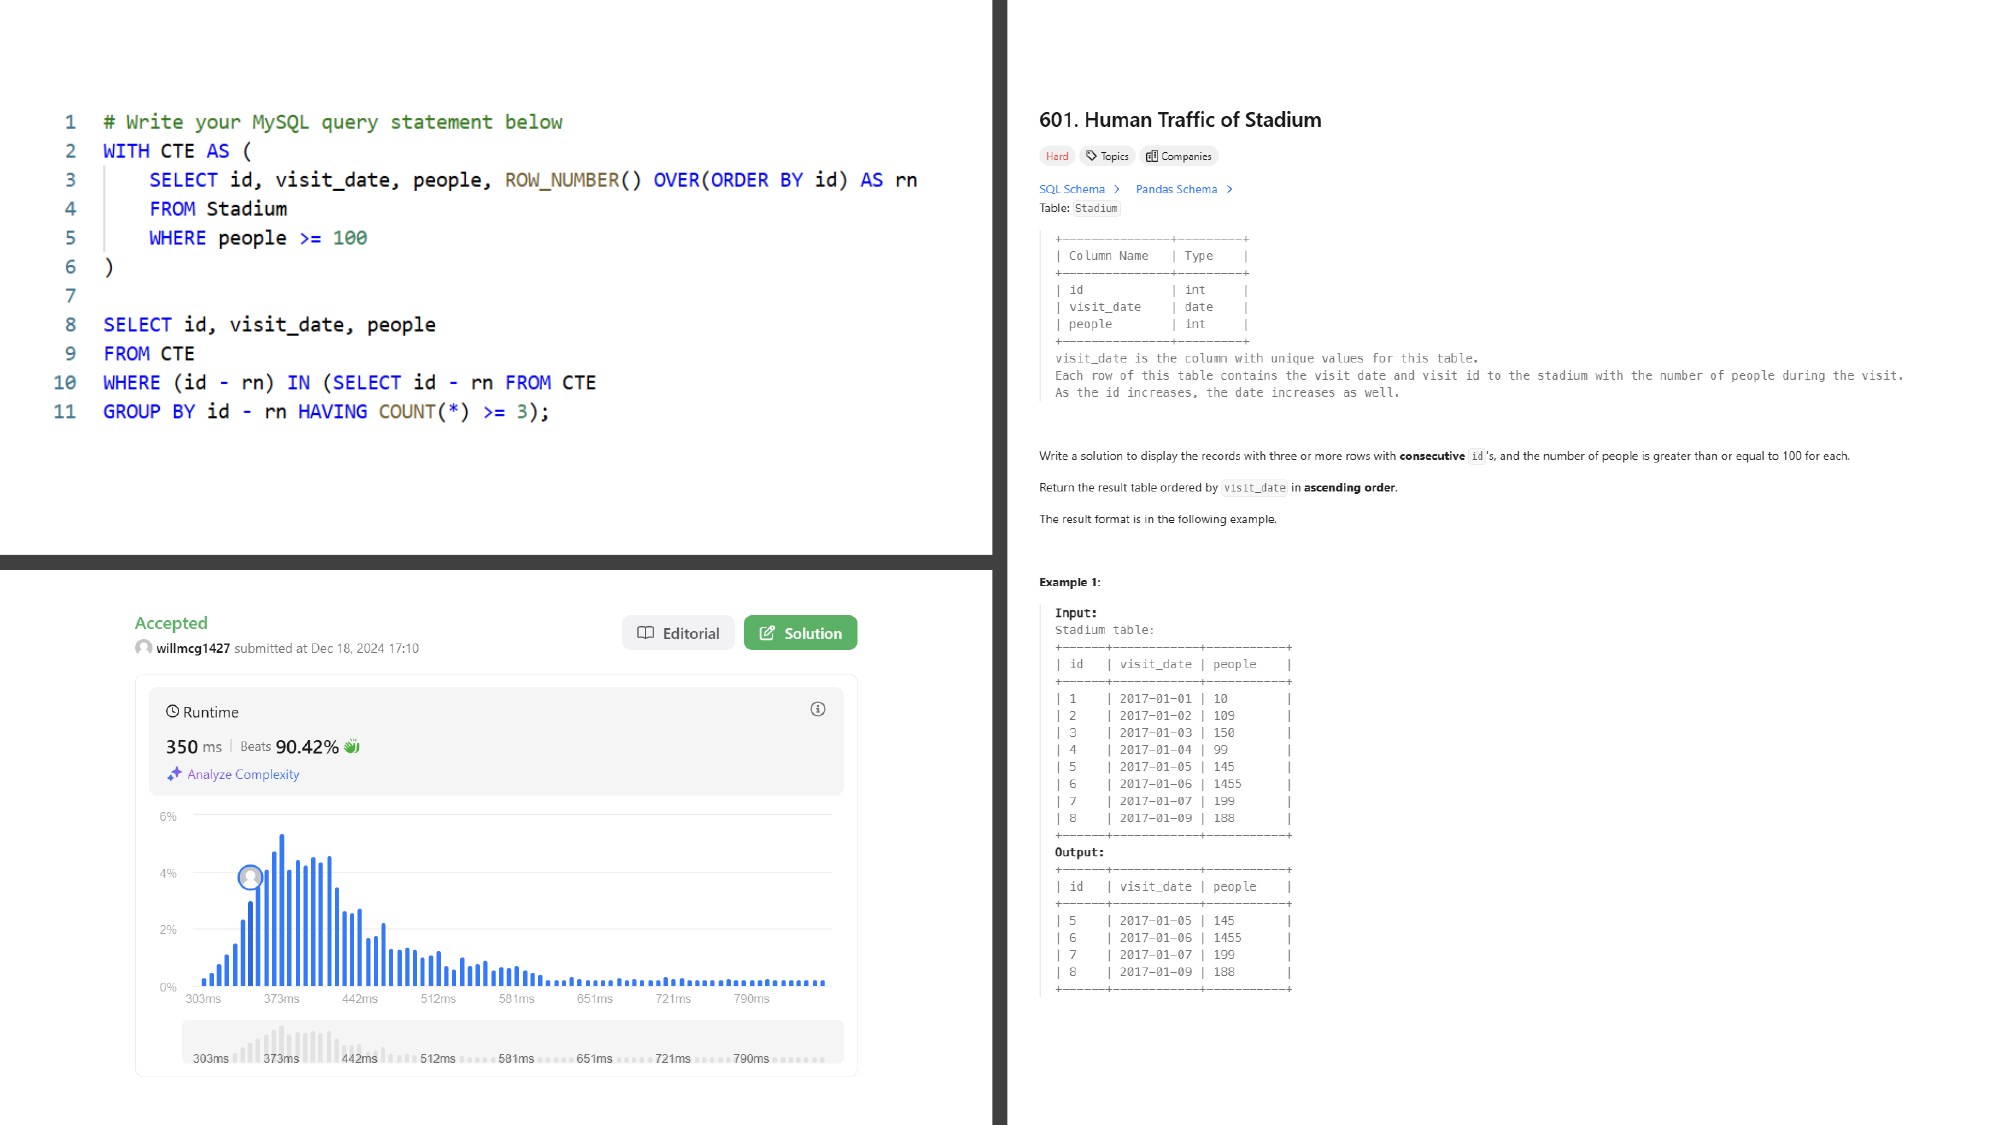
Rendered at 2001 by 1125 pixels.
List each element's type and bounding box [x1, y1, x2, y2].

picture [1034, 103, 1926, 998]
text_box [0, 553, 1006, 571]
picture [129, 606, 864, 1085]
text_box [991, 0, 1009, 1125]
picture [50, 101, 942, 428]
